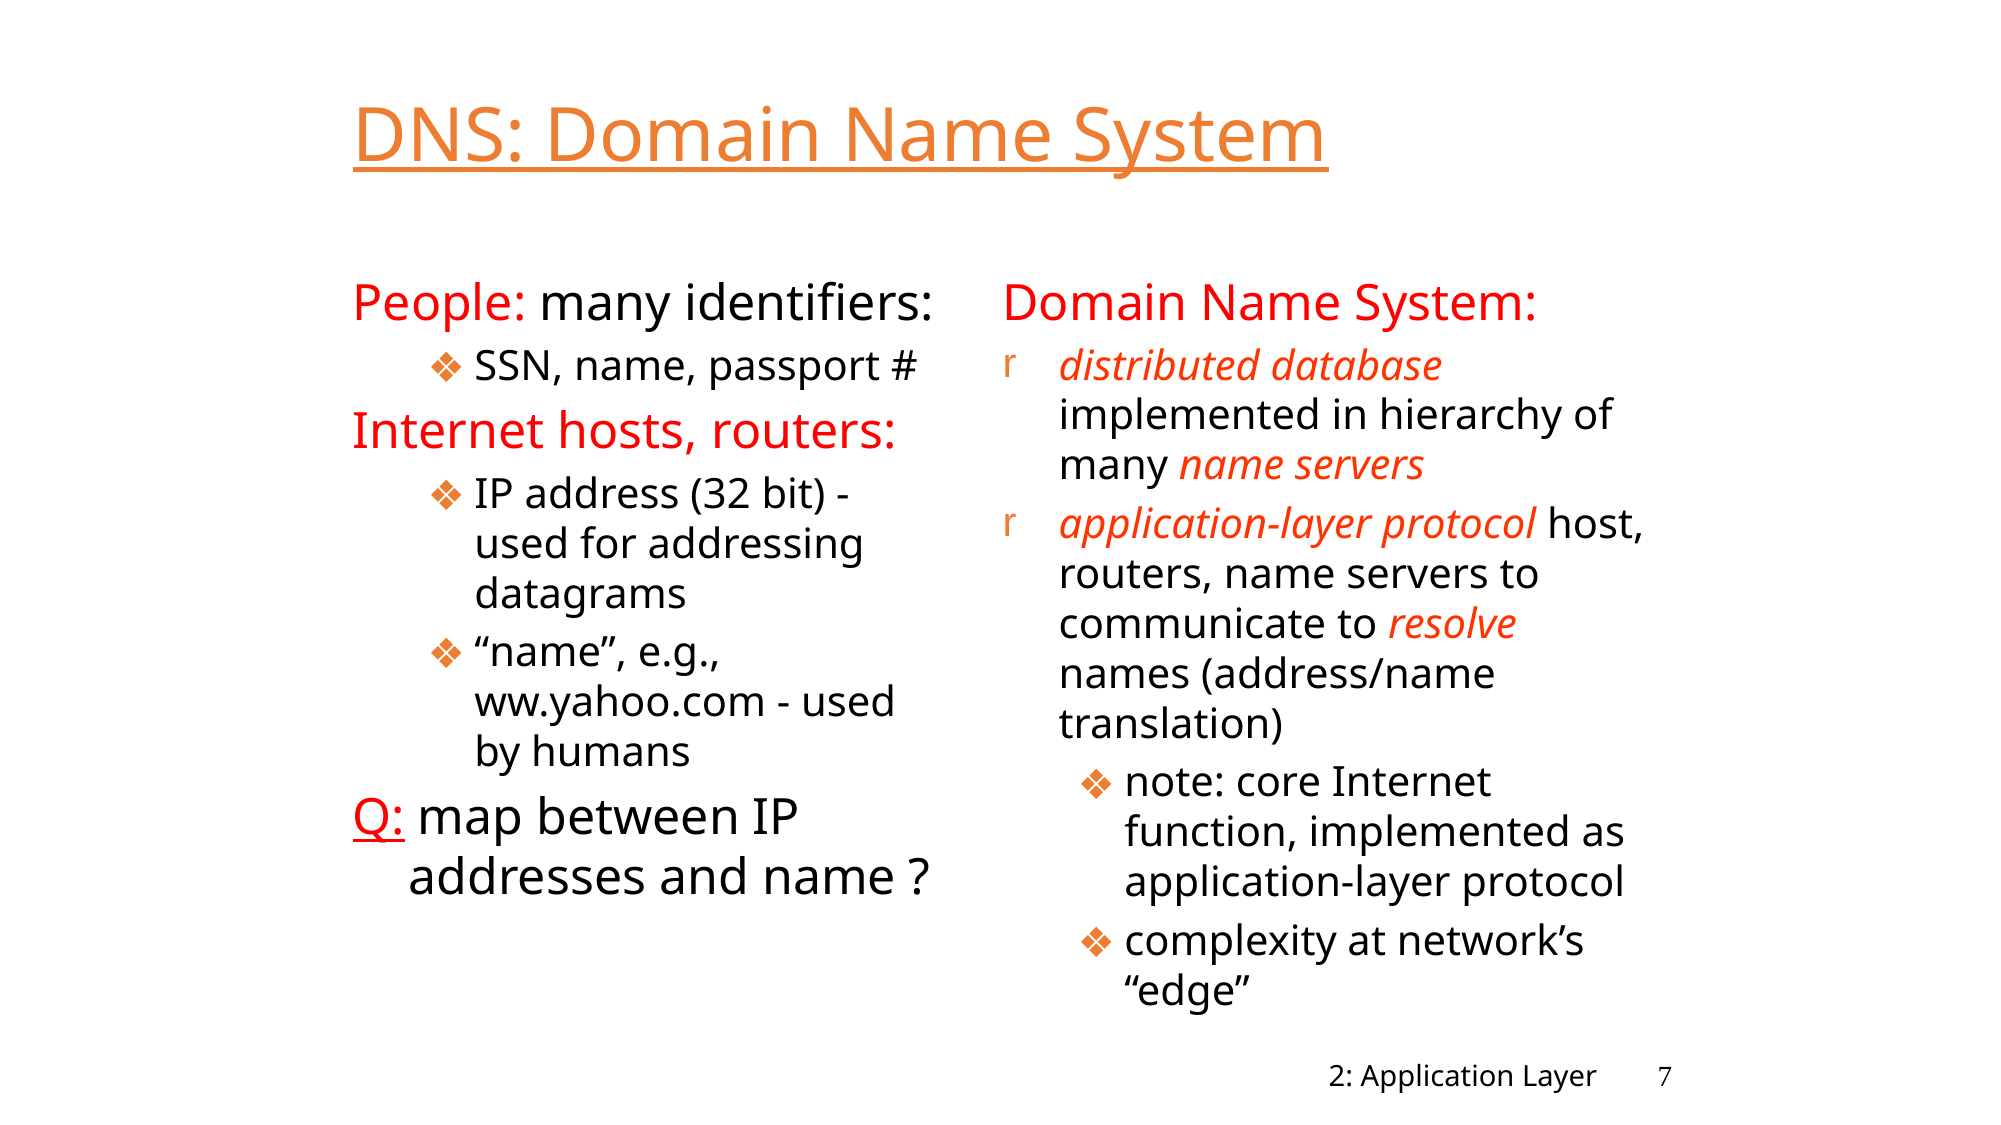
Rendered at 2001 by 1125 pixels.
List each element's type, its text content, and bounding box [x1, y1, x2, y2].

list People: many identifiers: SSN, name, passport # Internet hosts, routers: IP address (32 bit) - used for addressing datagrams “name”, e.g., ww.yahoo.com - used by humans Q: map between IP addresses and name ? [337, 262, 963, 1025]
title DNS: Domain Name System [337, 37, 1613, 225]
footer 2: Application Layer [1137, 1050, 1612, 1125]
list Domain Name System: distributed database implemented in hierarchy of many name servers application-layer protocol host, routers, name servers to communicate to resolve names (address/name translation) note: core Internet function, implemented as application-layer protocol complexity at network’s “edge” [987, 262, 1669, 1025]
slide_number 7 [1612, 1050, 1688, 1125]
